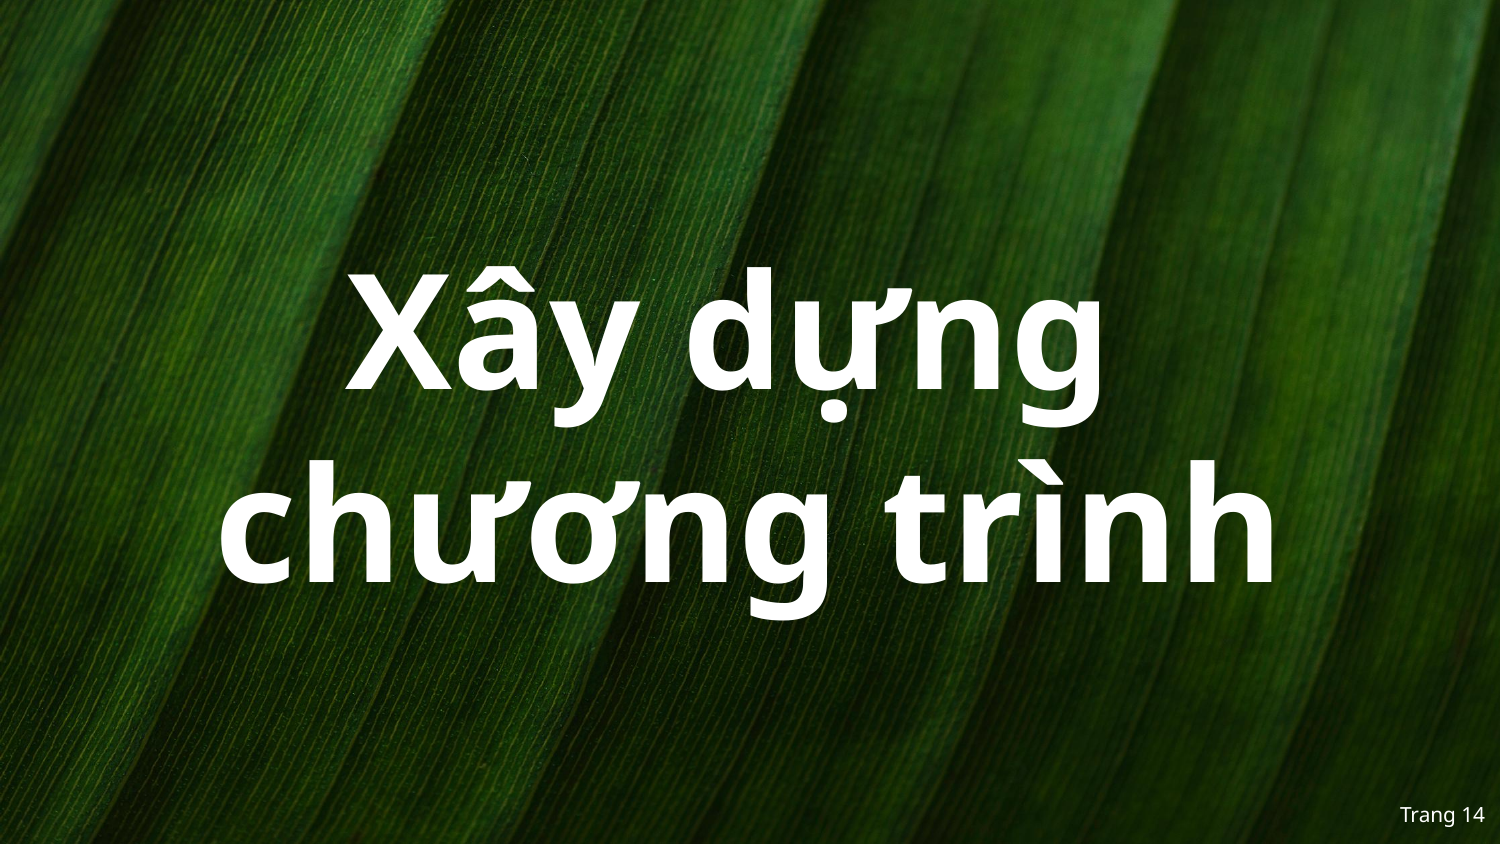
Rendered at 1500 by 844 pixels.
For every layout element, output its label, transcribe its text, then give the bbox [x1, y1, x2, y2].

title Xây dựng chương trình [0, 0, 1500, 844]
text_box Trang 14 [1301, 786, 1500, 844]
